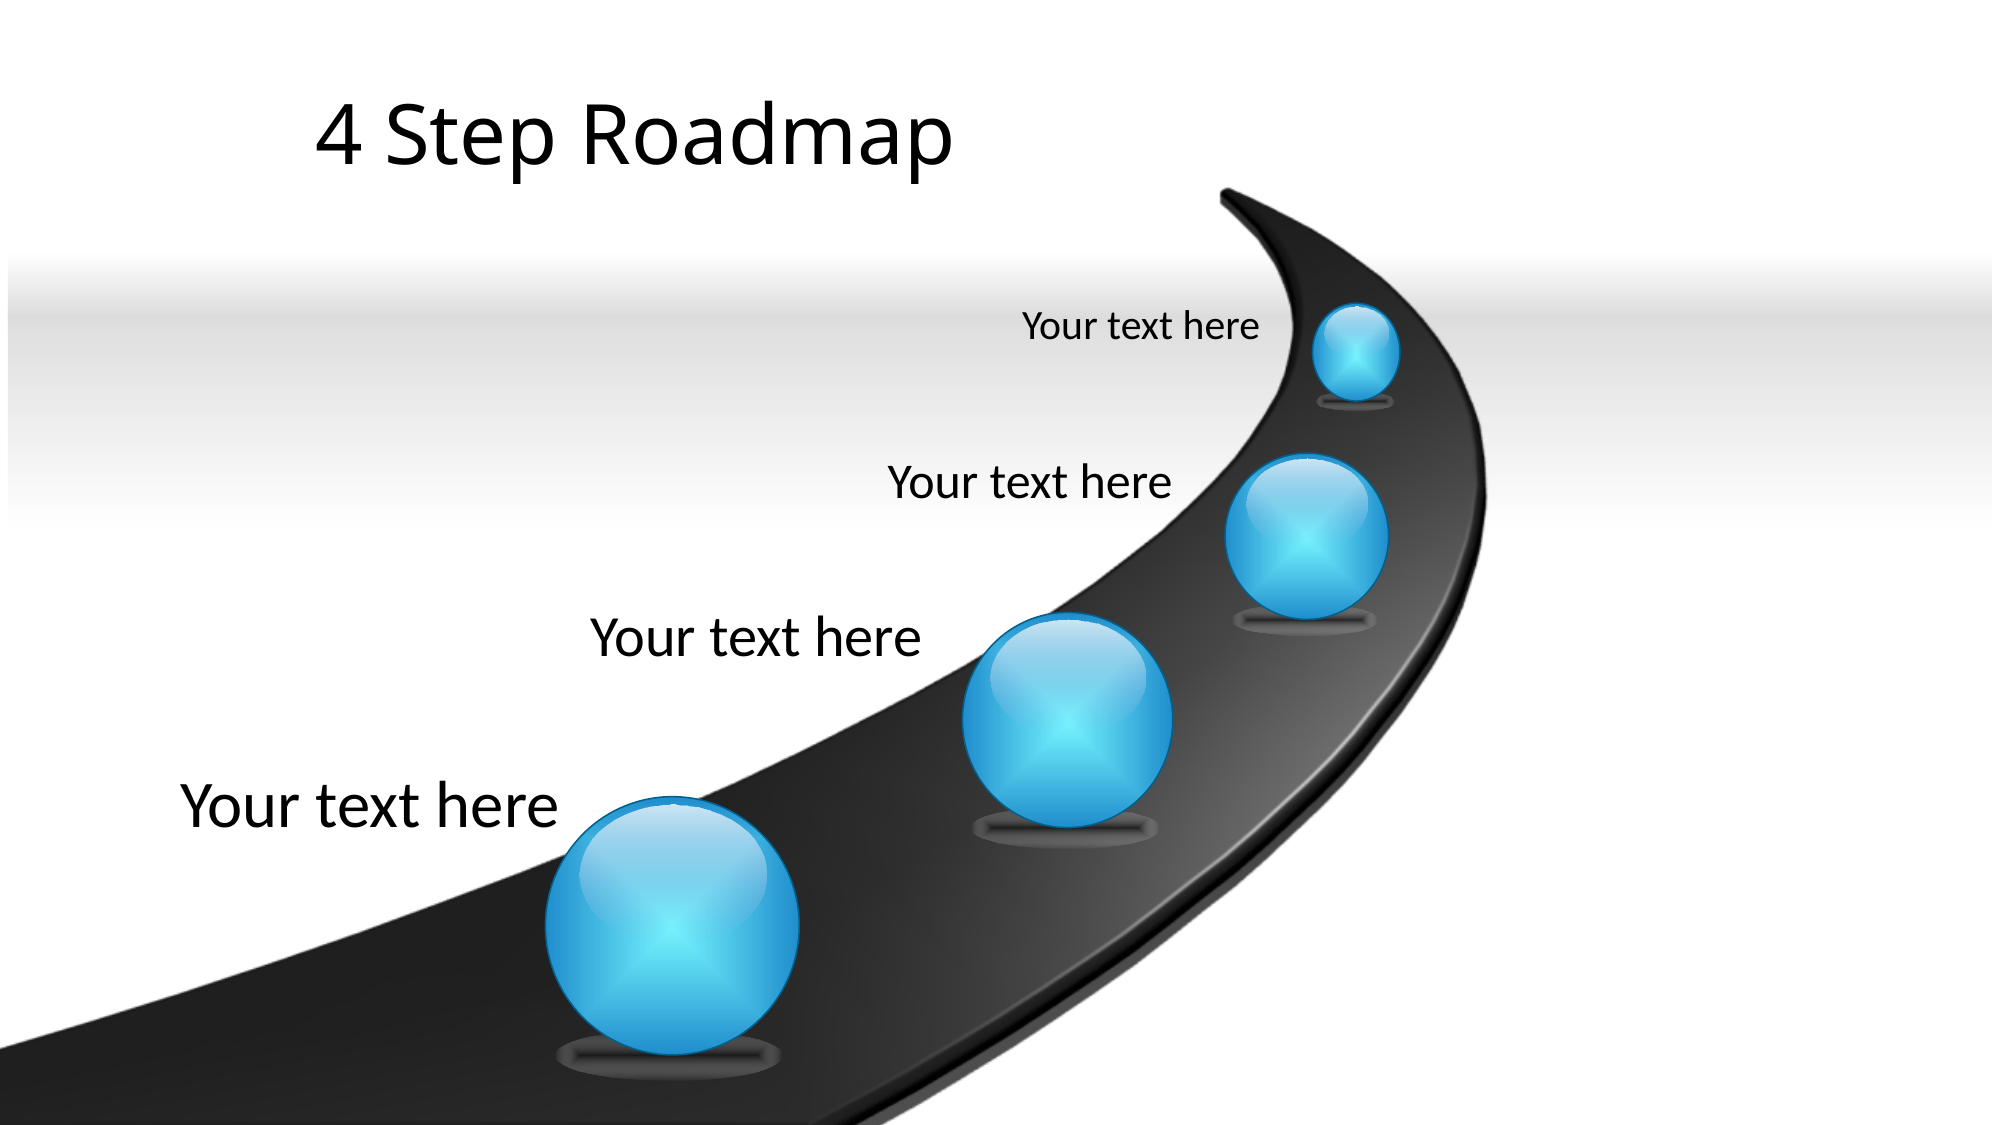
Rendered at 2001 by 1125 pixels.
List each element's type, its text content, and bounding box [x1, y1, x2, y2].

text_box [1503, 254, 1993, 530]
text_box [862, 440, 1389, 636]
picture [0, 170, 1501, 1125]
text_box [949, 290, 1401, 411]
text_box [549, 590, 1174, 850]
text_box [99, 752, 800, 1081]
title 4 Step Roadmap [300, 37, 1175, 169]
